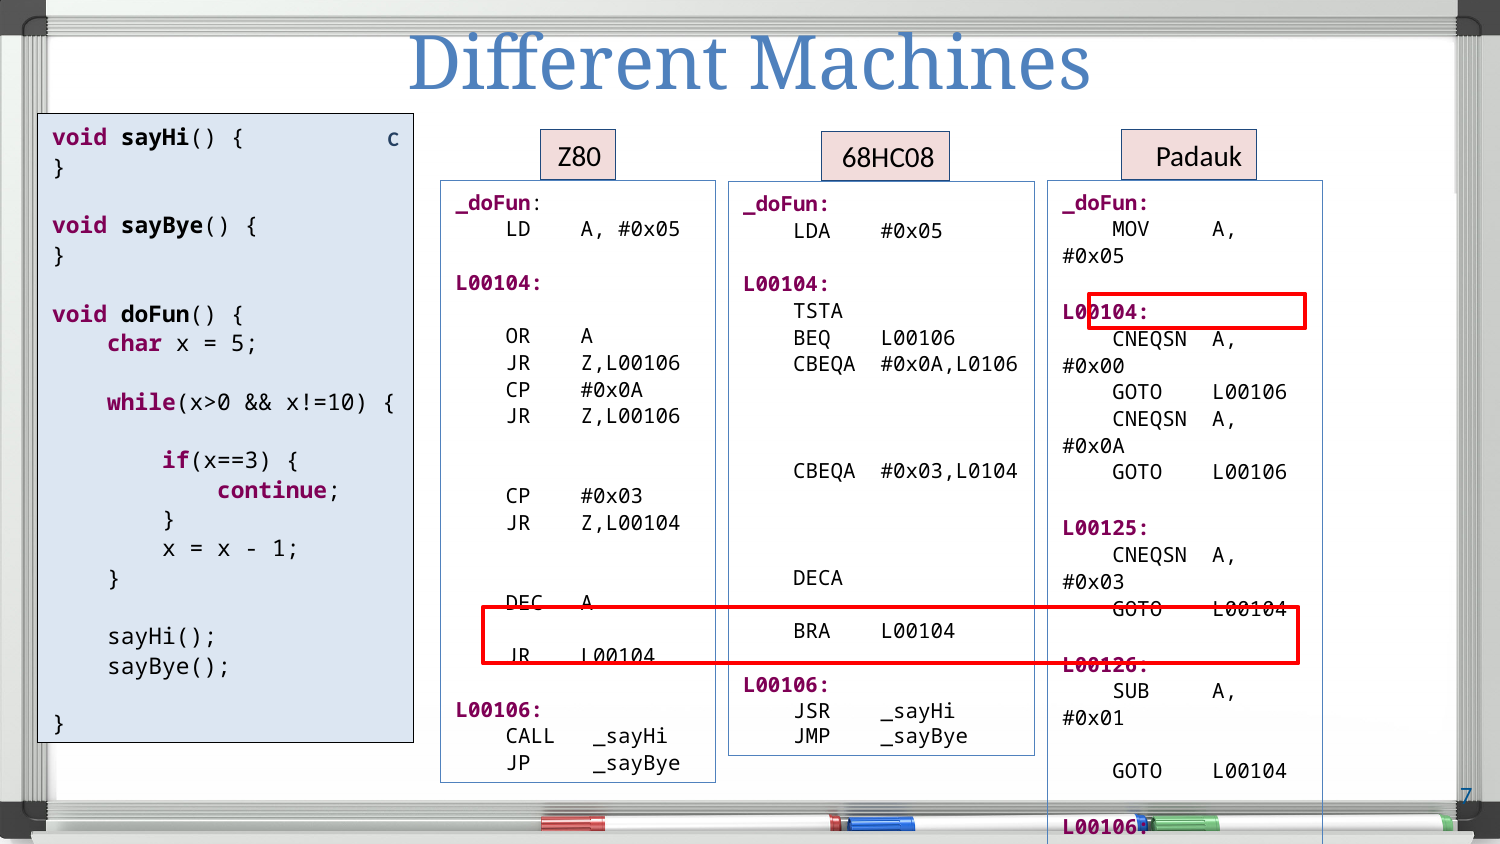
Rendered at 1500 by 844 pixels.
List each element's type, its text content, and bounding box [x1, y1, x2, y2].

slide_number 7 [1387, 771, 1488, 817]
text_box _doFun: MOV A, #0x05 L00104: CNEQSN A, #0x00 GOTO L00106 CNEQSN A, #0x0A GOTO L00106 L00125: CNEQSN A, #0x03 GOTO L00104 L00126: SUB A, #0x01 GOTO L00104 L00106: CALL _sayHi GOTO _sayBye RET [1047, 180, 1323, 844]
text_box C [297, 117, 414, 158]
text_box _doFun: LDA #0x05 L00104: TSTA BEQ L00106 CBEQA #0x0A,L0106 CBEQA #0x03,L0104 DECA BRA L00104 L00106: JSR _sayHi JMP _sayBye [728, 181, 1035, 605]
text_box 68HC08 [821, 131, 950, 181]
text_box _doFun: LD A, #0x05 L00104: OR A JR Z,L00106 CP #0x0A JR Z,L00106 CP #0x03 JR Z,L00104 DEC A JR L00104 L00106: CALL _sayHi JP _sayBye [440, 180, 716, 783]
picture [0, 0, 1500, 844]
text_box Padauk [1121, 129, 1257, 180]
text_box _doFun: LDA #0x05 L00104: TSTA BEQ L00106 CBEQA #0x0A,L0106 CBEQA #0x03,L0104 DECA BRA L00104 L00106: JSR _sayHi JMP _sayBye [728, 665, 1035, 756]
title Different Machines [12, 9, 1488, 110]
text_box void sayHi() { } void sayBye() { } void doFun() { char x = 5; while(x>0 && x!=10) { if(x==3) { continue; } x = x - 1; } sayHi(); sayBye(); } [37, 113, 414, 743]
text_box Z80 [540, 129, 616, 180]
text_box [1087, 292, 1307, 330]
text_box [481, 605, 1300, 665]
